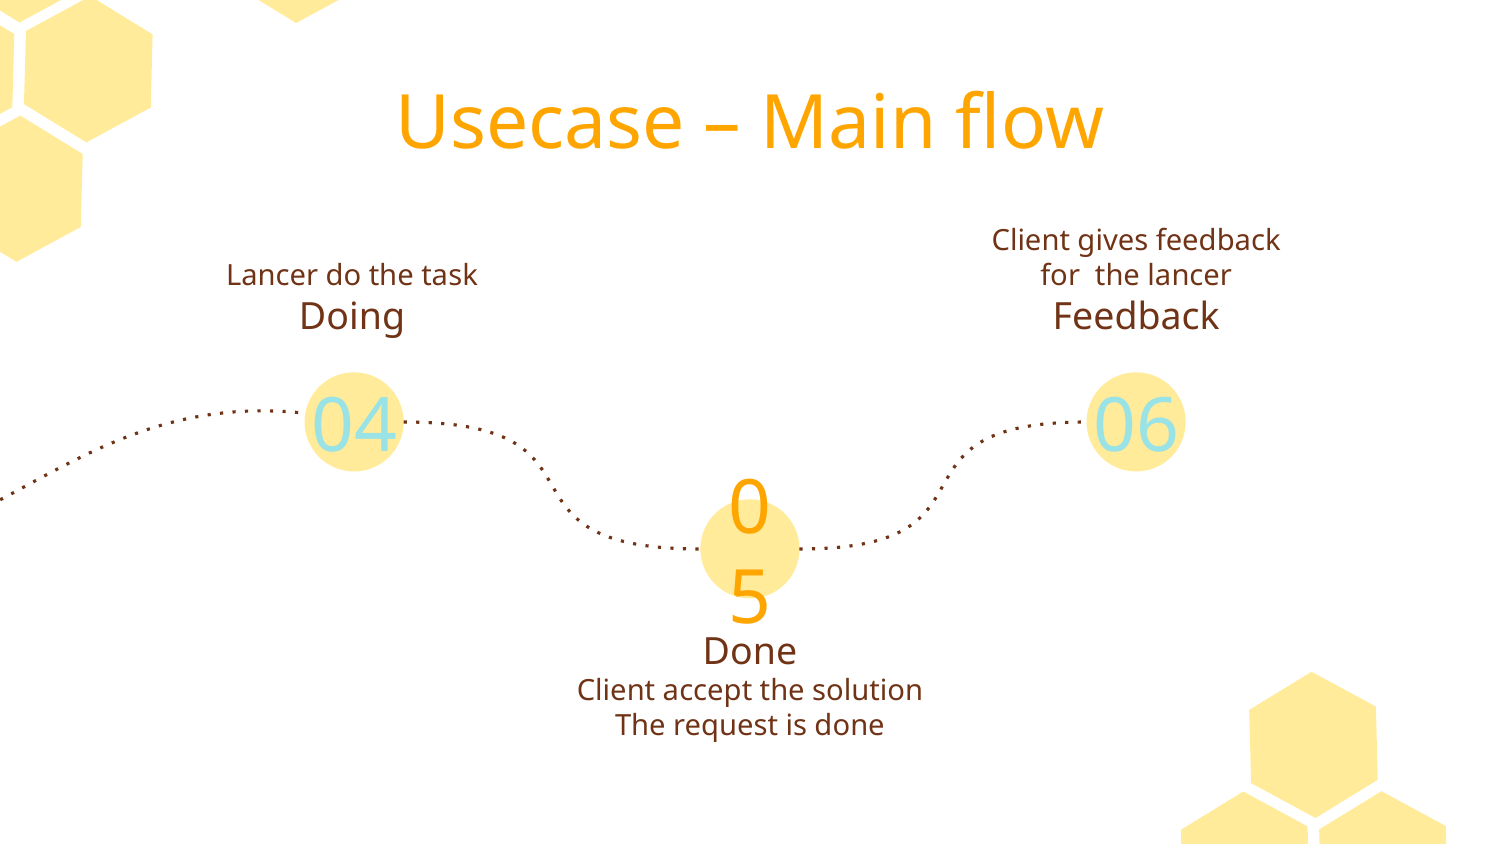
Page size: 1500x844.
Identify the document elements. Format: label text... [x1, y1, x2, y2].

subtitle Client gives feedback for the lancer [954, 162, 1318, 307]
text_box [799, 421, 1087, 550]
title Feedback [1008, 307, 1265, 352]
text_box [706, 572, 794, 599]
text_box [310, 372, 398, 398]
subtitle Client accept the solution The request is done [542, 656, 958, 801]
text_box [1092, 372, 1180, 398]
title Usecase – Main flow [76, 58, 1424, 168]
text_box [403, 421, 701, 550]
title Done [622, 592, 878, 656]
text_box [1092, 445, 1180, 472]
title 04 [276, 398, 433, 445]
text_box [310, 445, 398, 472]
title 06 [1058, 398, 1215, 445]
title Doing [224, 307, 481, 352]
text_box [706, 499, 794, 526]
title 05 [700, 526, 800, 572]
subtitle Lancer do the task [182, 162, 523, 307]
